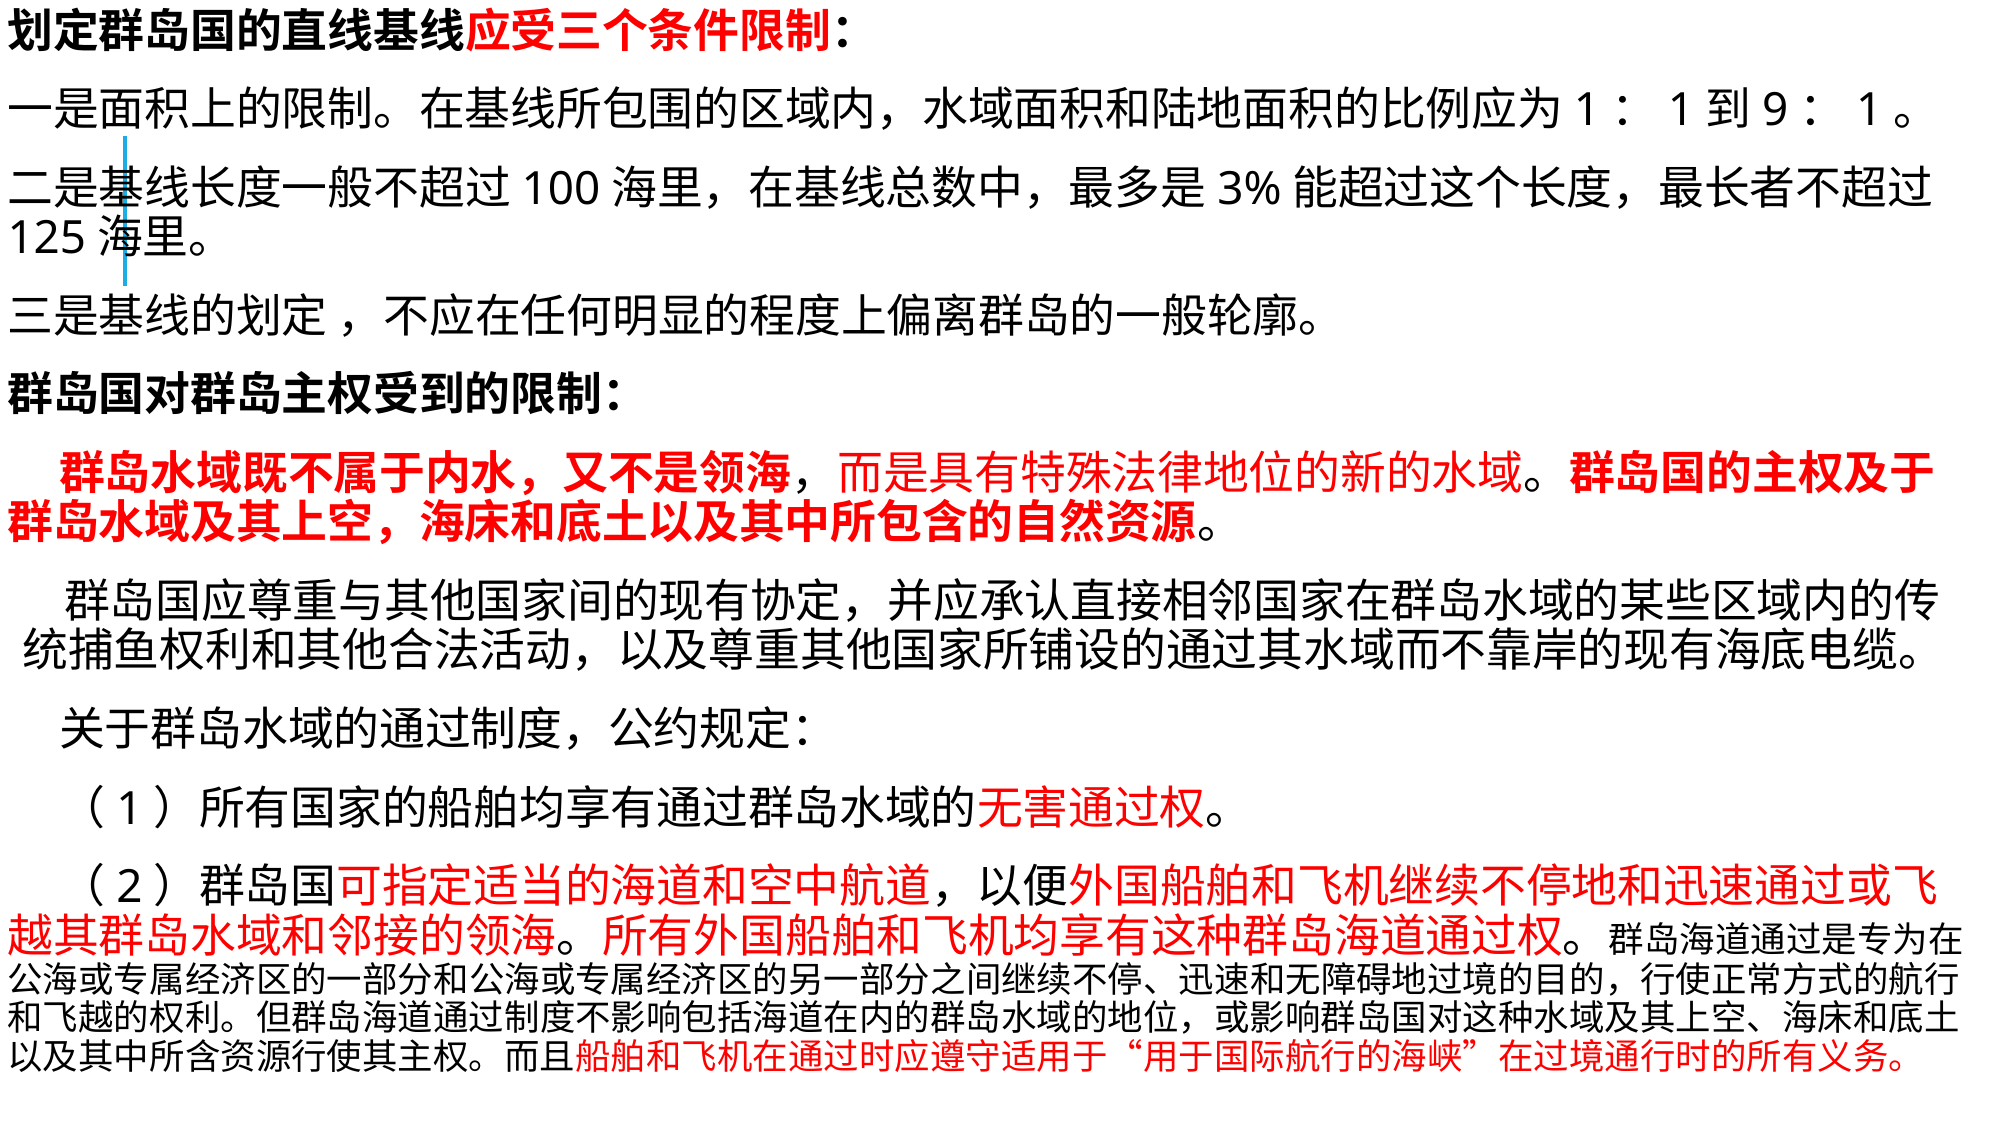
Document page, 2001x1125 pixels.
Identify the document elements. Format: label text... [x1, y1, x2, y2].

list 划定群岛国的直线基线应受三个条件限制： 一是面积上的限制。在基线所包围的区域内，水域面积和陆地面积的比例应为1：1到9：1。 二是基线长度一般不超过100海里，在基线总数中，最多是3%能超过这个长度，最长者不超过125海里。 三是基线的划定 ，不应在任何明显的程度上偏离群岛的一般轮廓。 群岛国对群岛主权受到的限制： 群岛水域既不属于内水，又不是领海，而是具有特殊法律地位的新的水域。群岛国的主权及于群岛水域及其上空，海床和底土以及其中所包含的自然资源。 群岛国应尊重与其他国家间的现有协定，并应承认直接相邻国家在群岛水域的某些区域内的传统捕鱼权利和其他合法活动，以及尊重其他国家所铺设的通过其水域而不靠岸的现有海底电缆。 关于群岛水域的通过制度，公约规定： （1）所有国家的船舶均享有通过群岛水域的无害通过权。 （2）群岛国可指定适当的海道和空中航道，以便外国船舶和飞机继续不停地和迅速通过或飞越其群岛水域和邻接的领海。所有外国船舶和飞机均享有这种群岛海道通过权。群岛海道通过是专为在公海或专属经济区的一部分和公海或专属经济区的另一部分之间继续不停、迅速和无障碍地过境的目的，行使正常方式的航行和飞越的权利。但群岛海道通过制度不影响包括海道在内的群岛水域的地位，或影响群岛国对这种水域及其上空、海床和底土以及其中所含资源行使其主权。而且船舶和飞机在通过时应遵守适用于“用于国际航行的海峡”在过境通行时的所有义务。 [0, 0, 1973, 1125]
